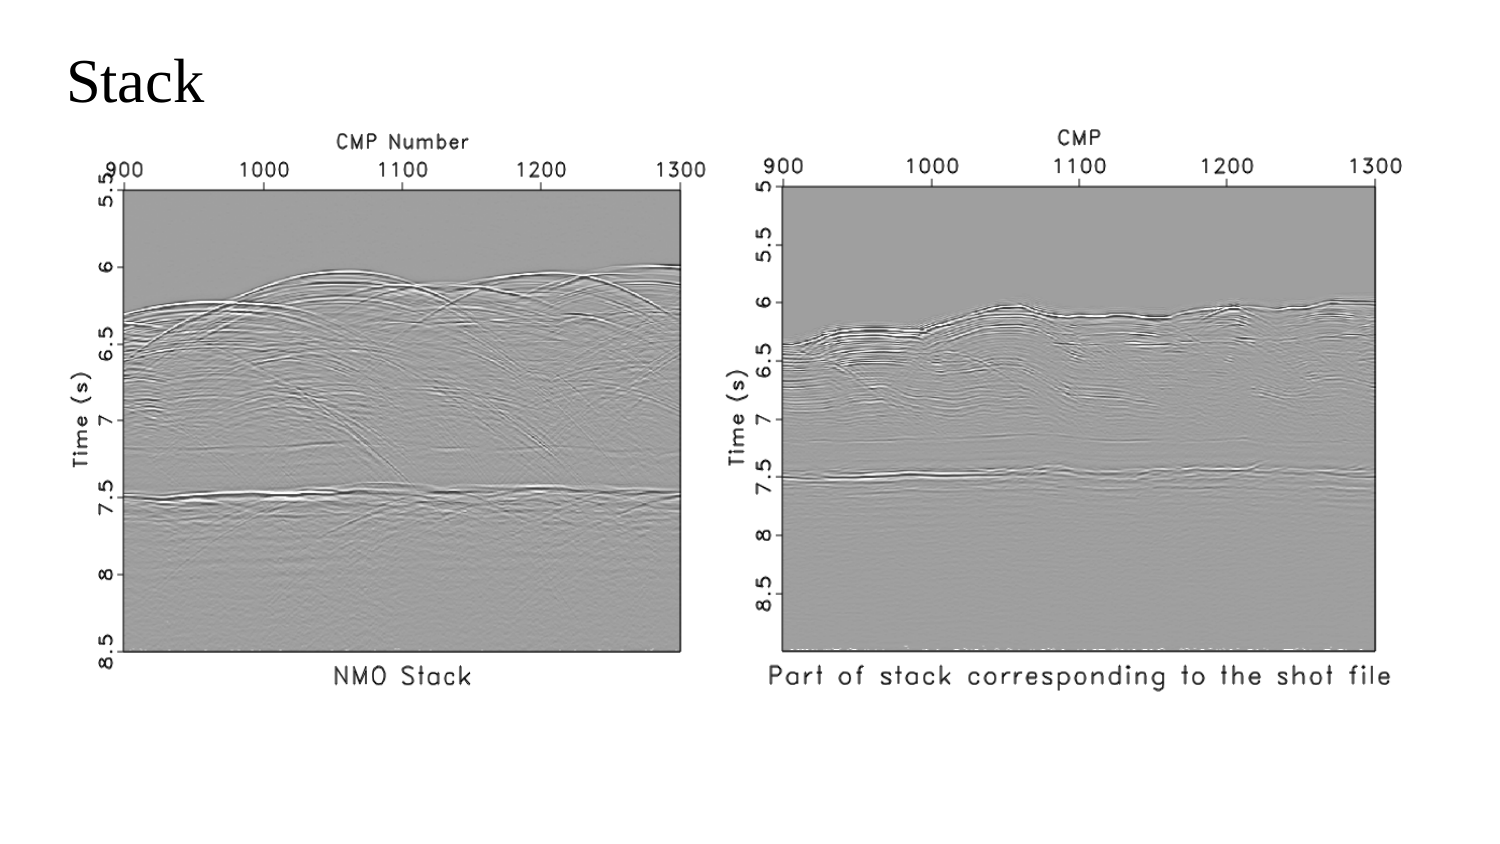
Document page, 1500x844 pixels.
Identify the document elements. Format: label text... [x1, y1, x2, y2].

title Stack [51, 24, 1449, 119]
picture [0, 109, 1444, 731]
